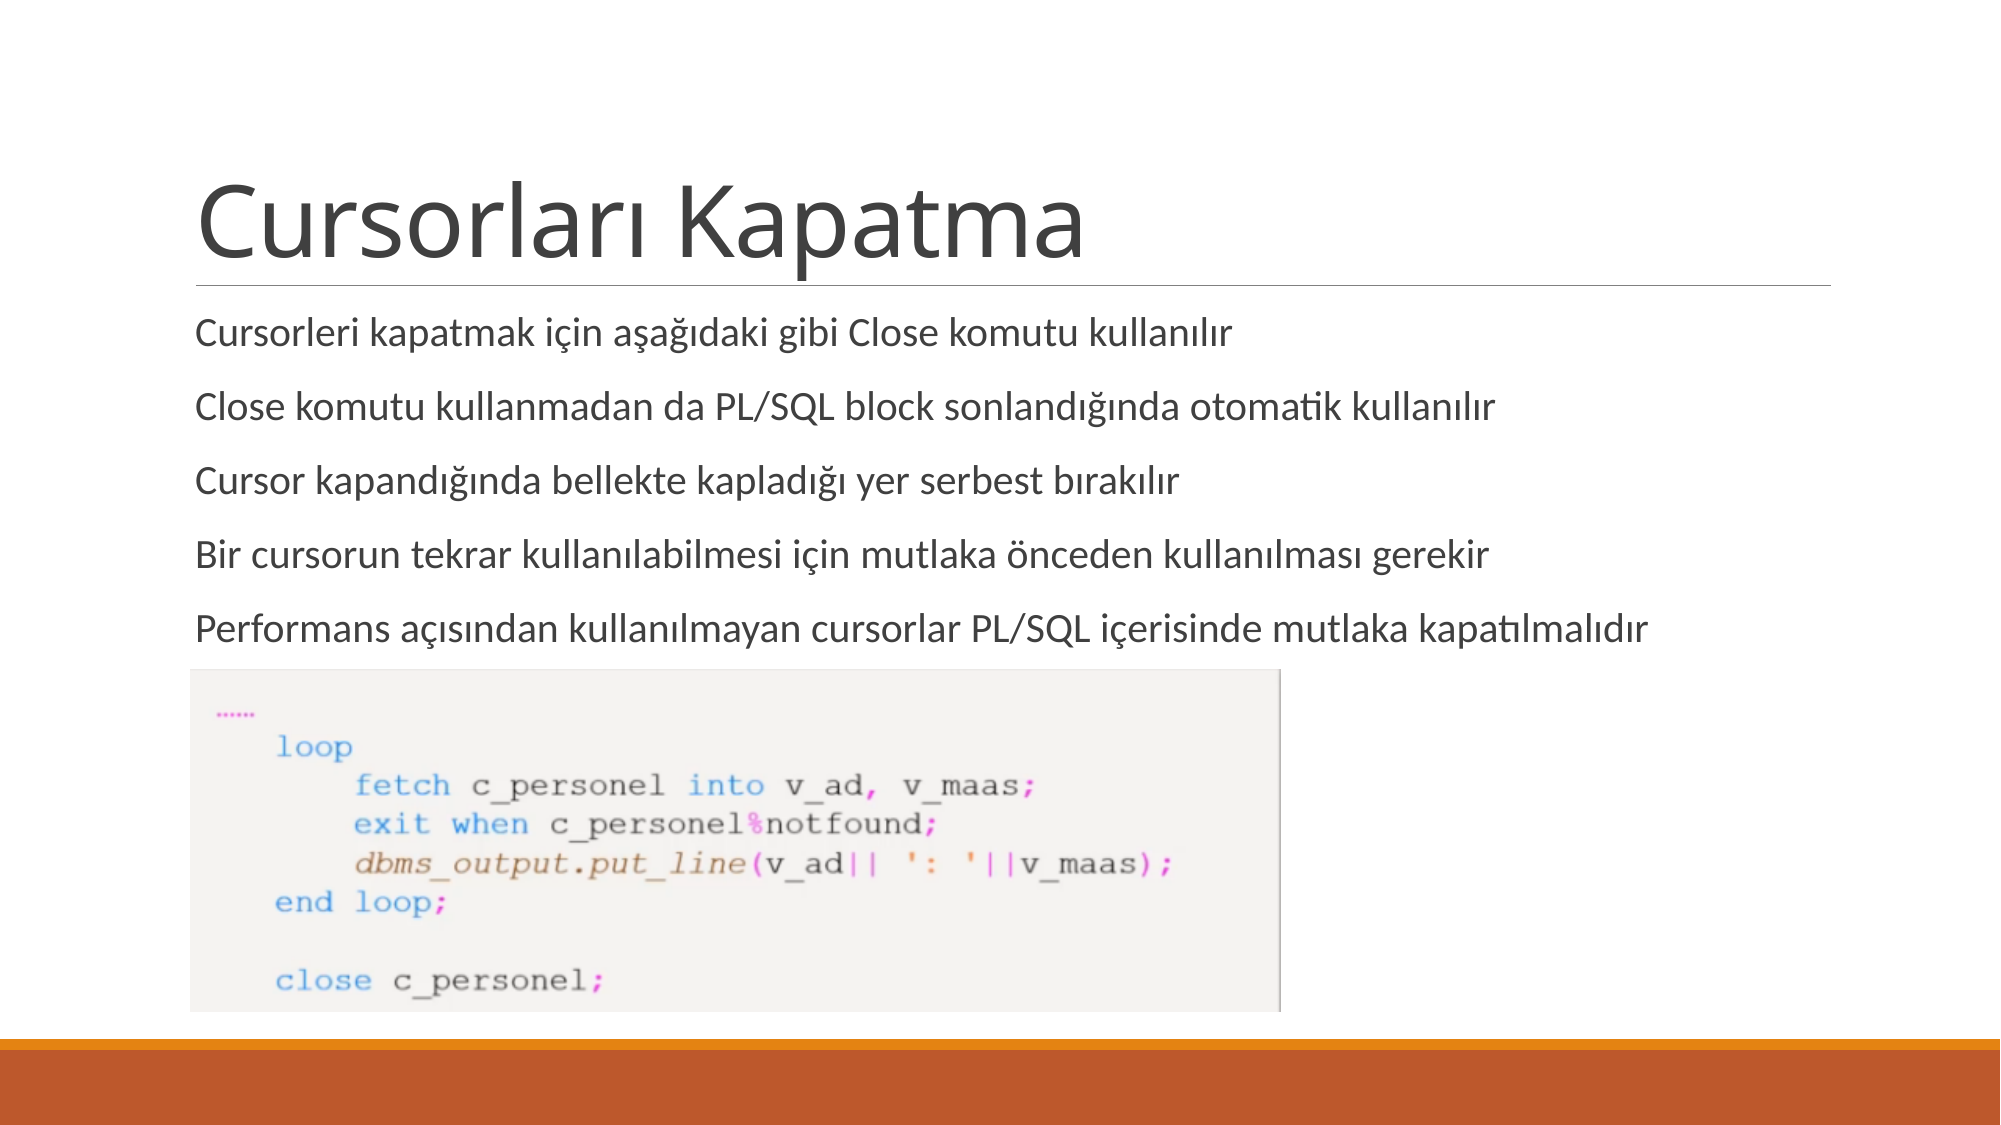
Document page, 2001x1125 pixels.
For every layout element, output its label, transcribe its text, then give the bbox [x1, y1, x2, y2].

picture [190, 669, 1281, 1013]
title Cursorları Kapatma [180, 47, 1830, 285]
list Cursorleri kapatmak için aşağıdaki gibi Close komutu kullanılır Close komutu kullanmadan da PL/SQL block sonlandığında otomatik kullanılır Cursor kapandığında bellekte kapladığı yer serbest bırakılır Bir cursorun tekrar kullanılabilmesi için mutlaka önceden kullanılması gerekir Performans açısından kullanılmayan cursorlar PL/SQL içerisinde mutlaka kapatılmalıdır [180, 302, 1830, 963]
